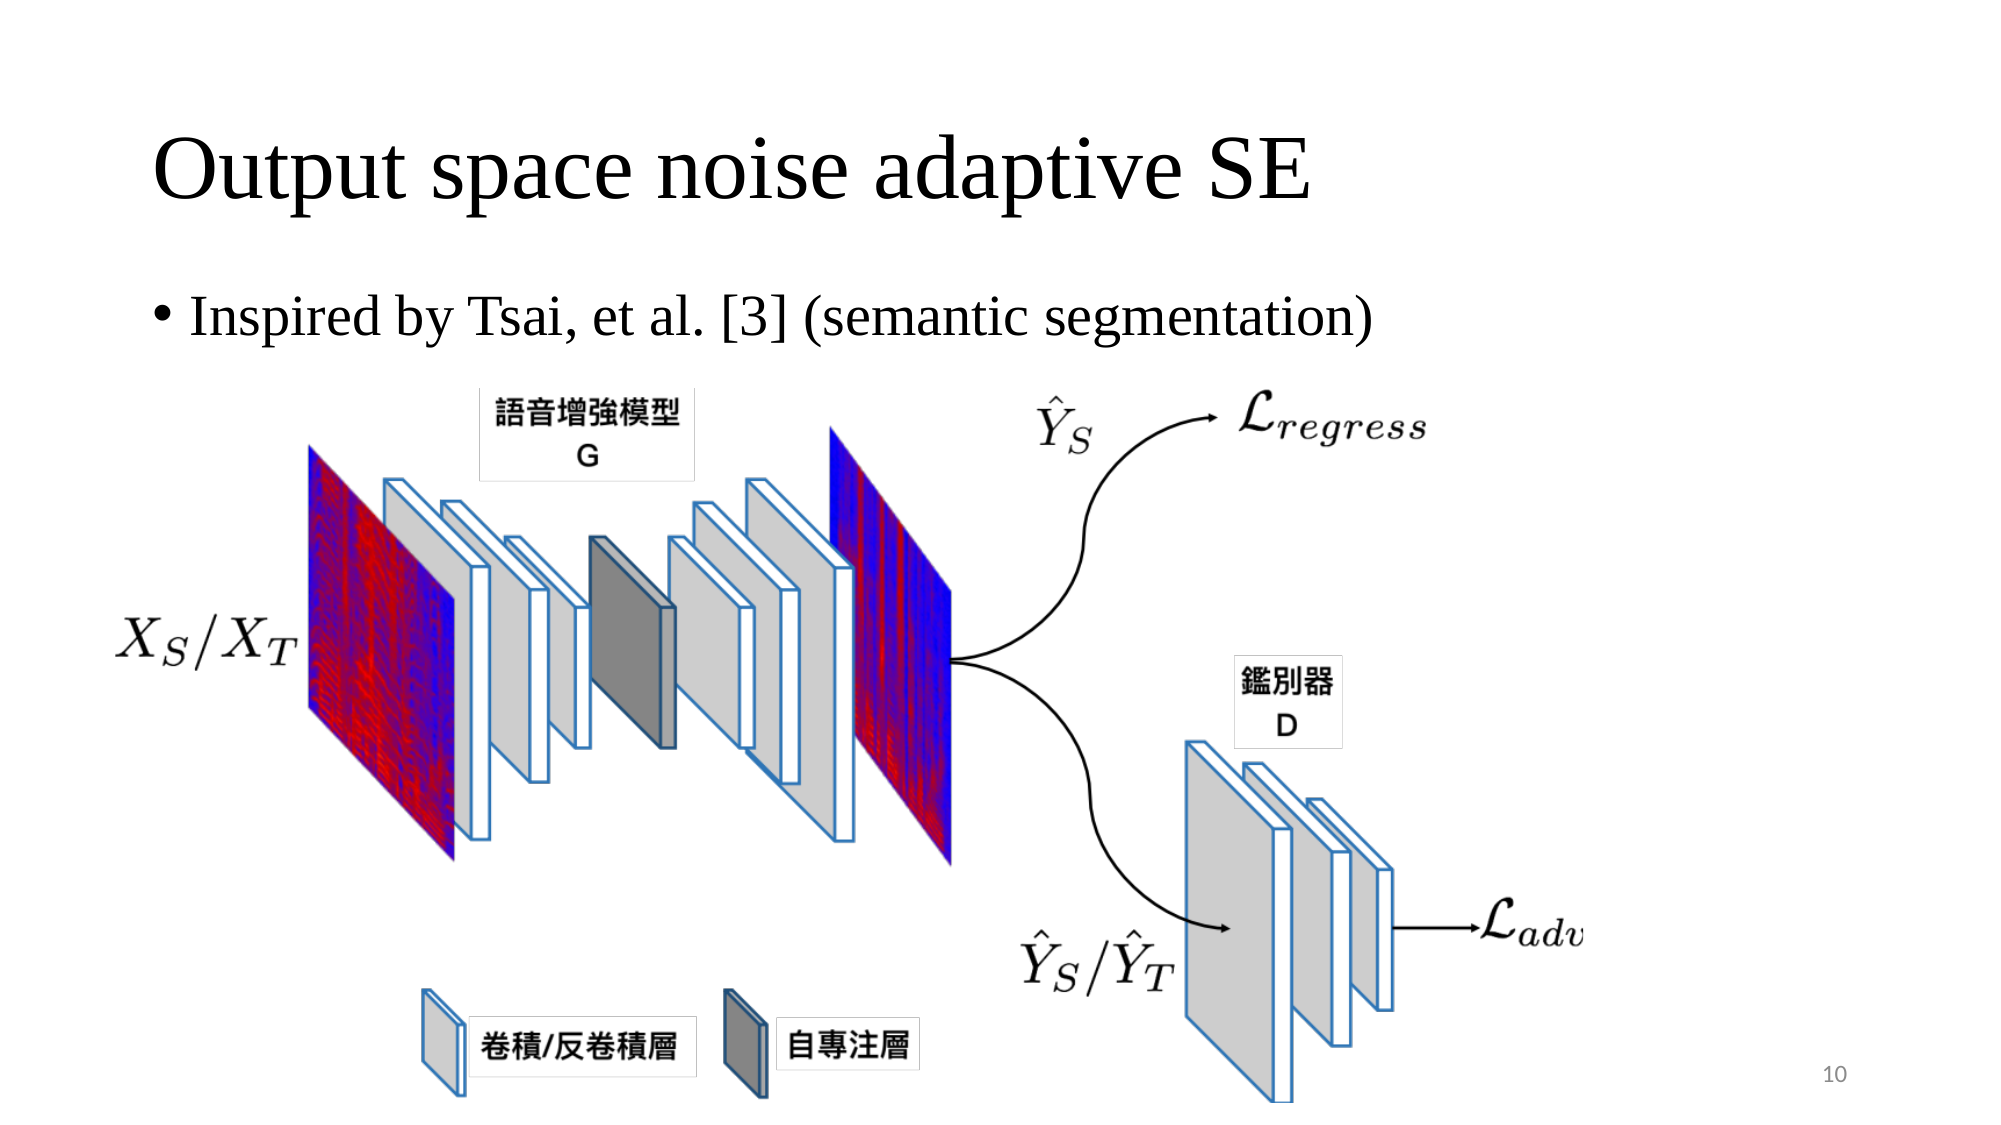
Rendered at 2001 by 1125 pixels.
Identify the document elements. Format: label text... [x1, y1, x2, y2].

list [115, 388, 1584, 1103]
text_box Inspired by Tsai, et al. [3] (semantic segmentation) [137, 277, 1863, 992]
title Output space noise adaptive SE [137, 59, 1863, 277]
slide_number 10 [1584, 1042, 1863, 1103]
